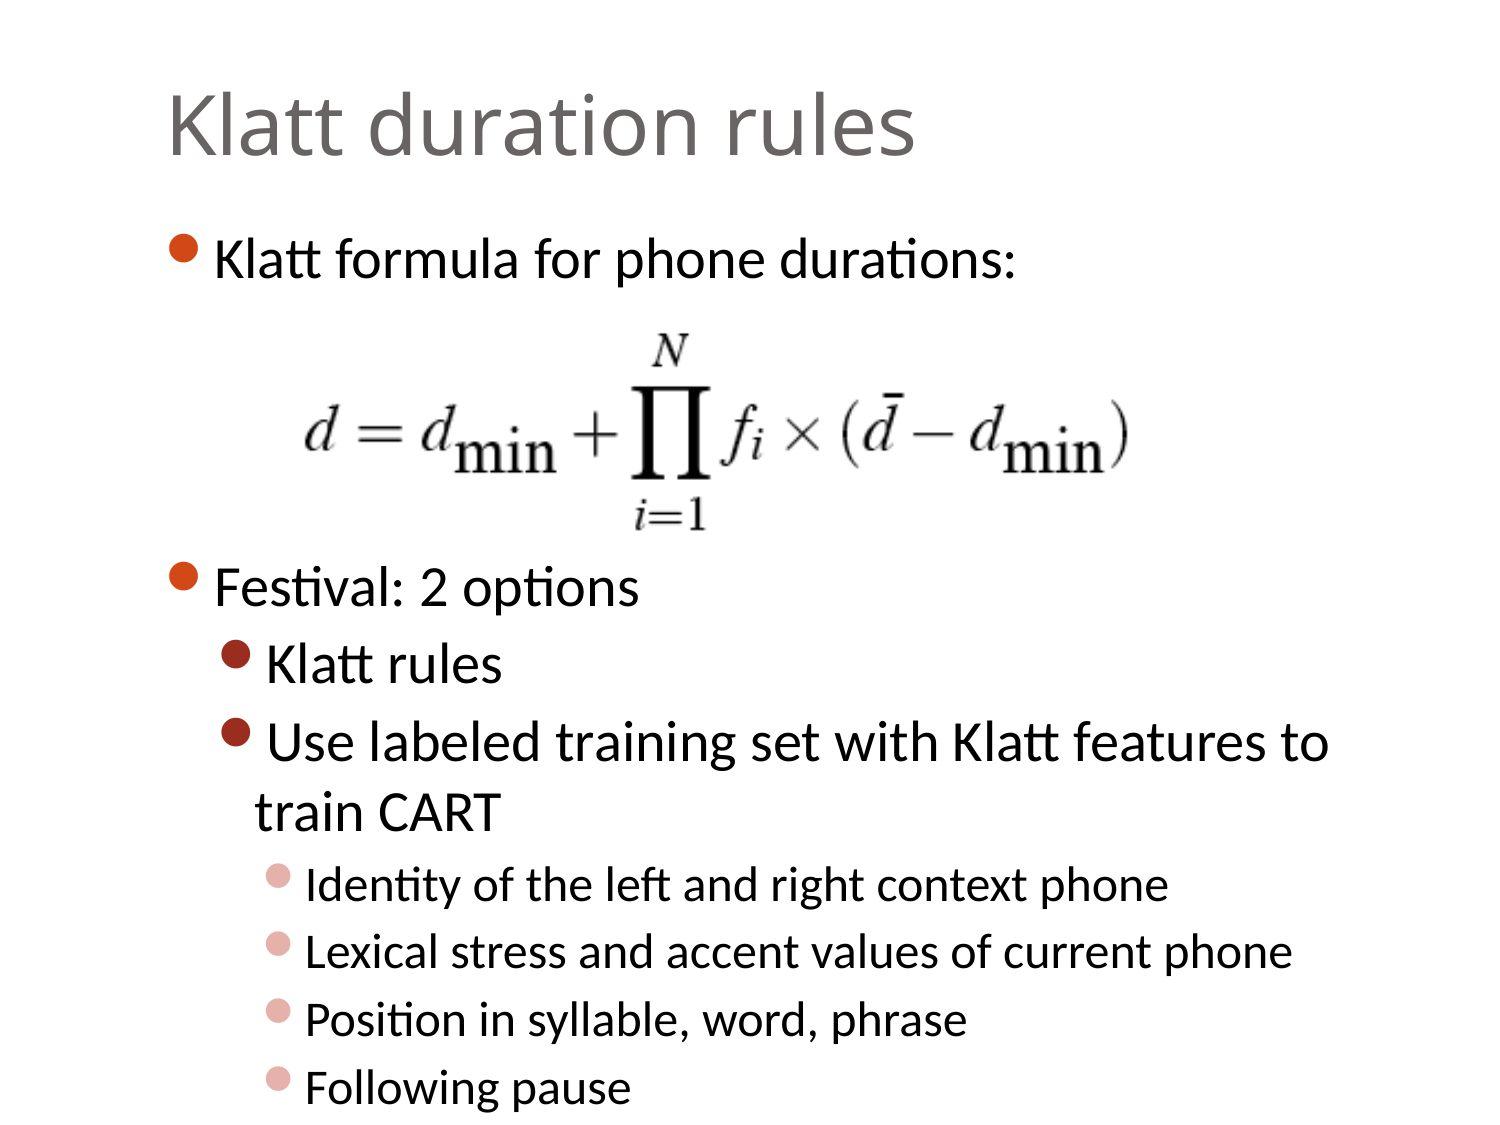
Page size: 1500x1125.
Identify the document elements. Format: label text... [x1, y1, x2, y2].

picture [274, 312, 1199, 567]
title Klatt duration rules [149, 0, 1426, 188]
list Klatt formula for phone durations: Festival: 2 options Klatt rules Use labeled training set with Klatt features to train CART Identity of the left and right context phone Lexical stress and accent values of current phone Position in syllable, word, phrase Following pause [149, 212, 1426, 963]
